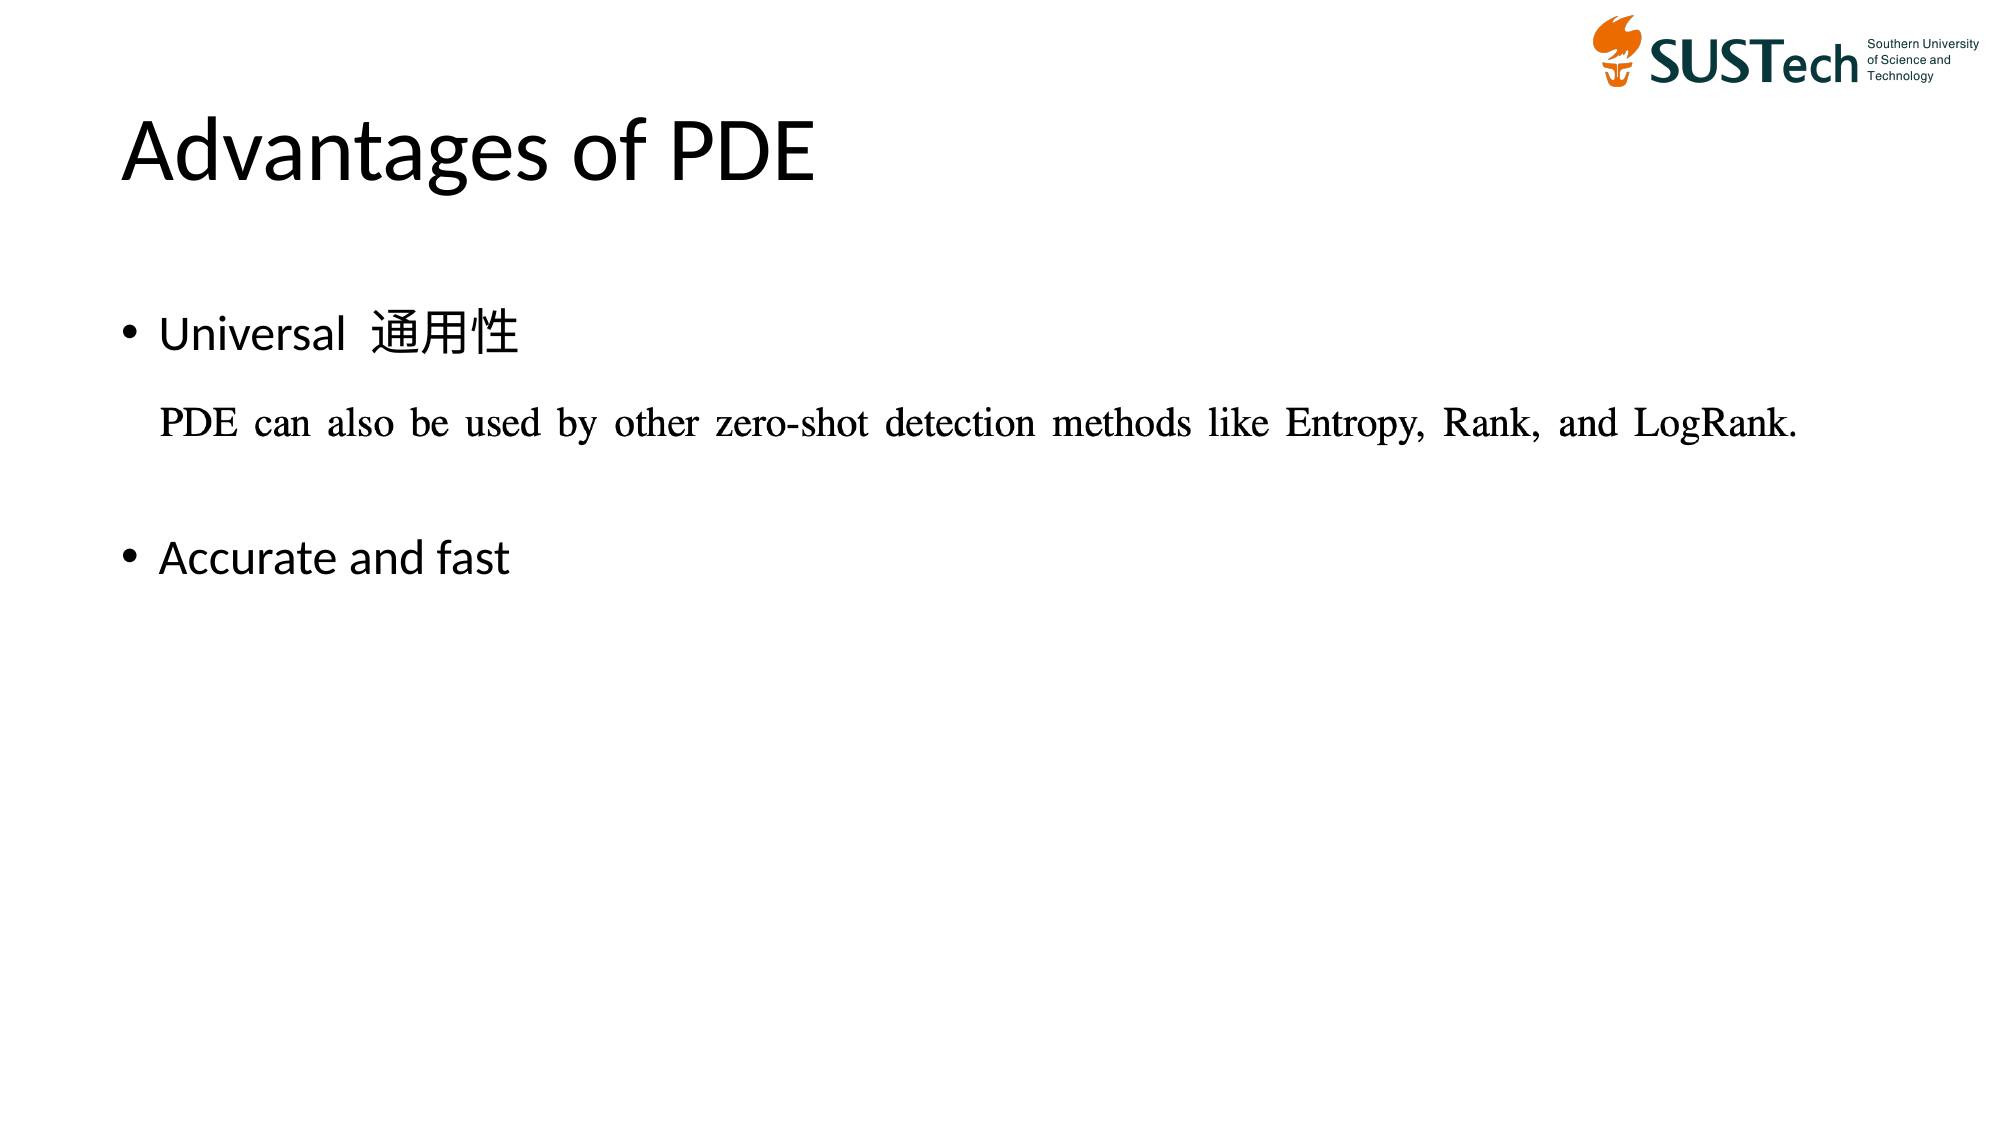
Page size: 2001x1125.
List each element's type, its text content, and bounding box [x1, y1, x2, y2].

title Advantages of PDE [106, 42, 1832, 260]
picture [148, 391, 1803, 449]
list Universal 通用性 Accurate and fast [106, 299, 1832, 1014]
picture [1593, 15, 1979, 87]
